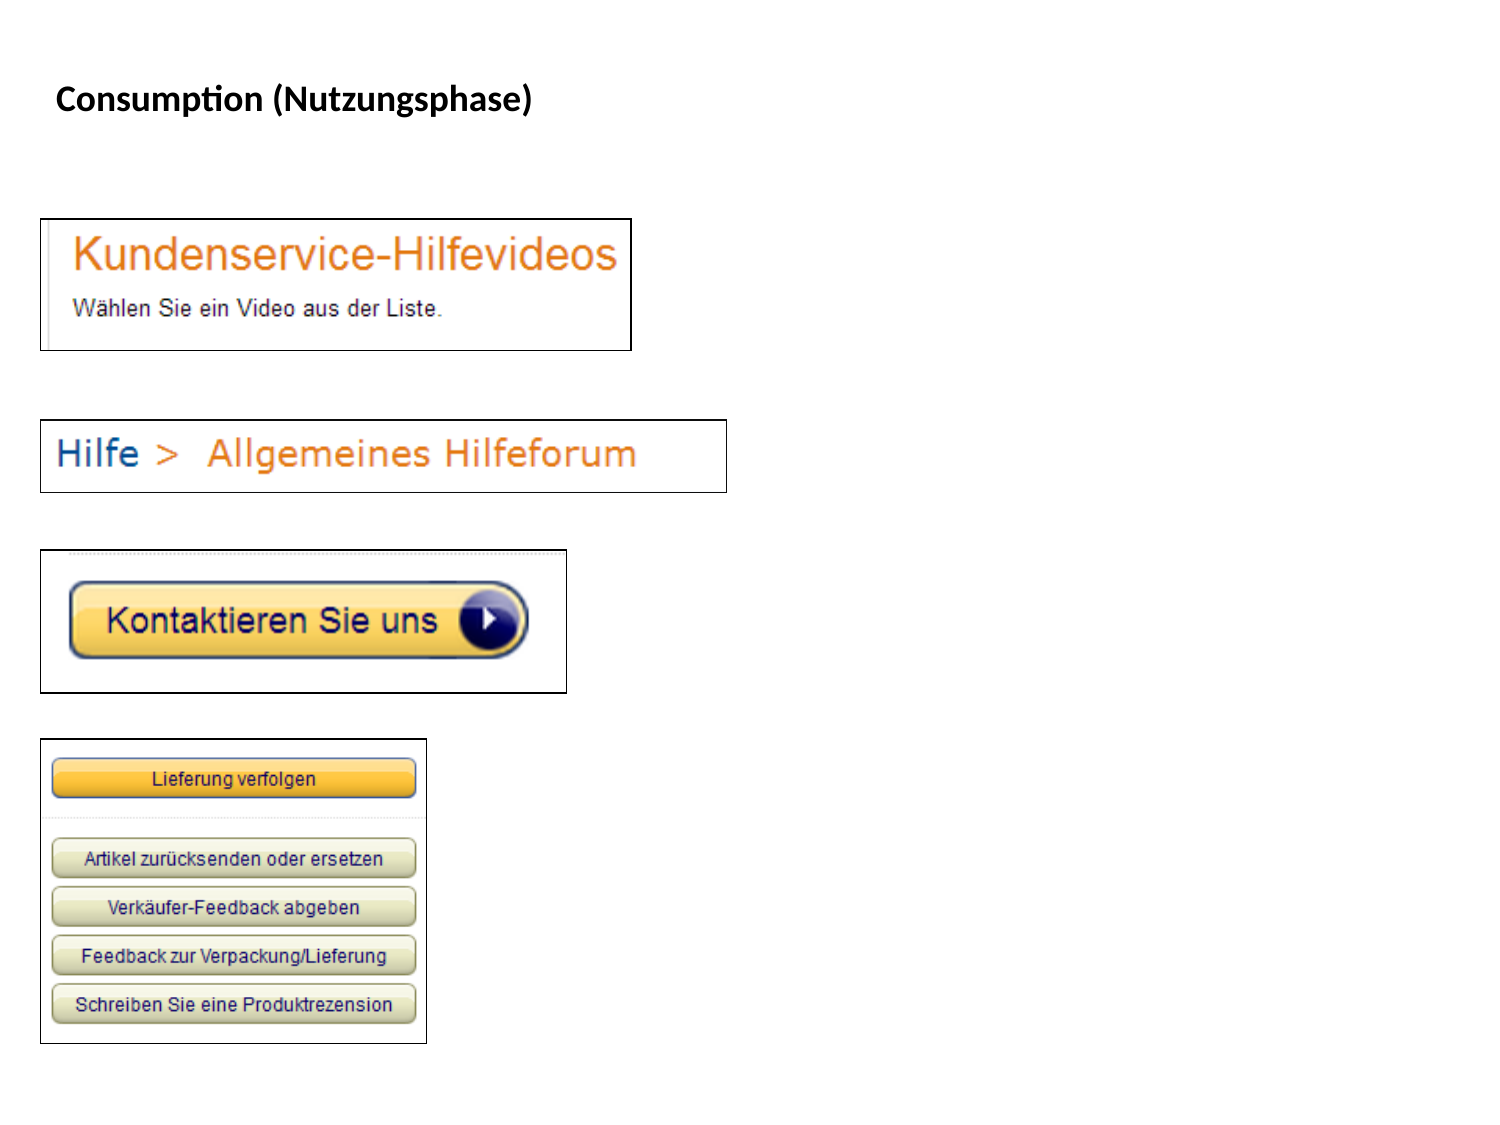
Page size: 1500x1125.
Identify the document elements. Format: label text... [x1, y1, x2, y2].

picture [40, 219, 631, 350]
text_box Consumption (Nutzungsphase) [41, 66, 845, 127]
picture [40, 420, 726, 492]
picture [41, 739, 426, 1044]
picture [40, 550, 566, 693]
